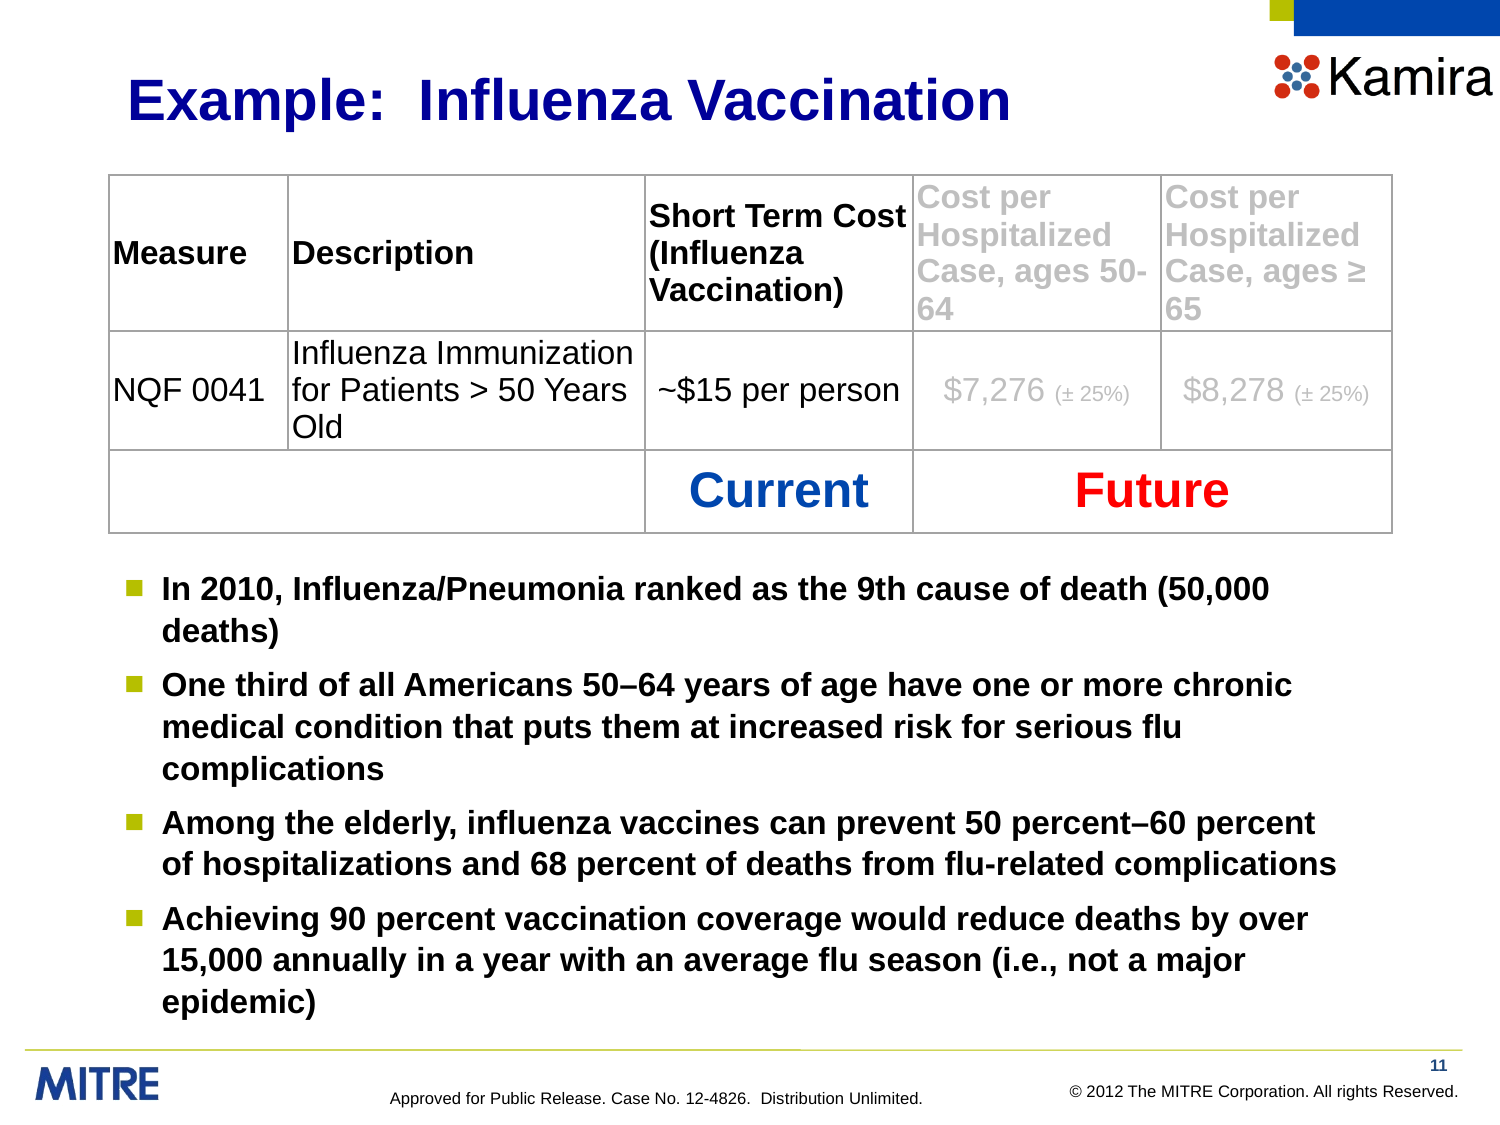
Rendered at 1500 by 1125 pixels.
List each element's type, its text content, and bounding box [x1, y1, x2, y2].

picture [1268, 38, 1499, 112]
table_header Short Term Cost (Influenza Vaccination) [646, 176, 912, 330]
table_header Cost per Hospitalized Case, ages ≥ 65 [1162, 176, 1391, 330]
table_cell Current [646, 451, 912, 532]
table_header Measure [110, 176, 287, 330]
text_box In 2010, Influenza/Pneumonia ranked as the 9th cause of death (50,000 deaths) One third of all Americans 50–64 years of age have one or more chronic medical condition that puts them at increased risk for serious flu complications Among the elderly, influenza vaccines can prevent 50 percent–60 percent of hospitalizations and 68 percent of deaths from flu-related complications Achieving 90 percent vaccination coverage would reduce deaths by over 15,000 annually in a year with an average flu season (i.e., not a major epidemic) [109, 558, 1373, 1078]
table_header Description [289, 176, 644, 330]
table_cell [110, 451, 644, 532]
table_cell NQF 0041 [110, 332, 287, 449]
table_cell Influenza Immunization for Patients > 50 Years Old [289, 332, 644, 449]
table_cell ~$15 per person [646, 332, 912, 449]
title Example: Influenza Vaccination [112, 62, 1288, 151]
table_cell Future [914, 451, 1391, 532]
table_cell $7,276 (± 25%) [914, 332, 1160, 449]
table_header Cost per Hospitalized Case, ages 50-64 [914, 176, 1160, 330]
picture [30, 1064, 163, 1106]
table_cell $8,278 (± 25%) [1162, 332, 1391, 449]
slide_number 11 [1374, 1049, 1463, 1076]
